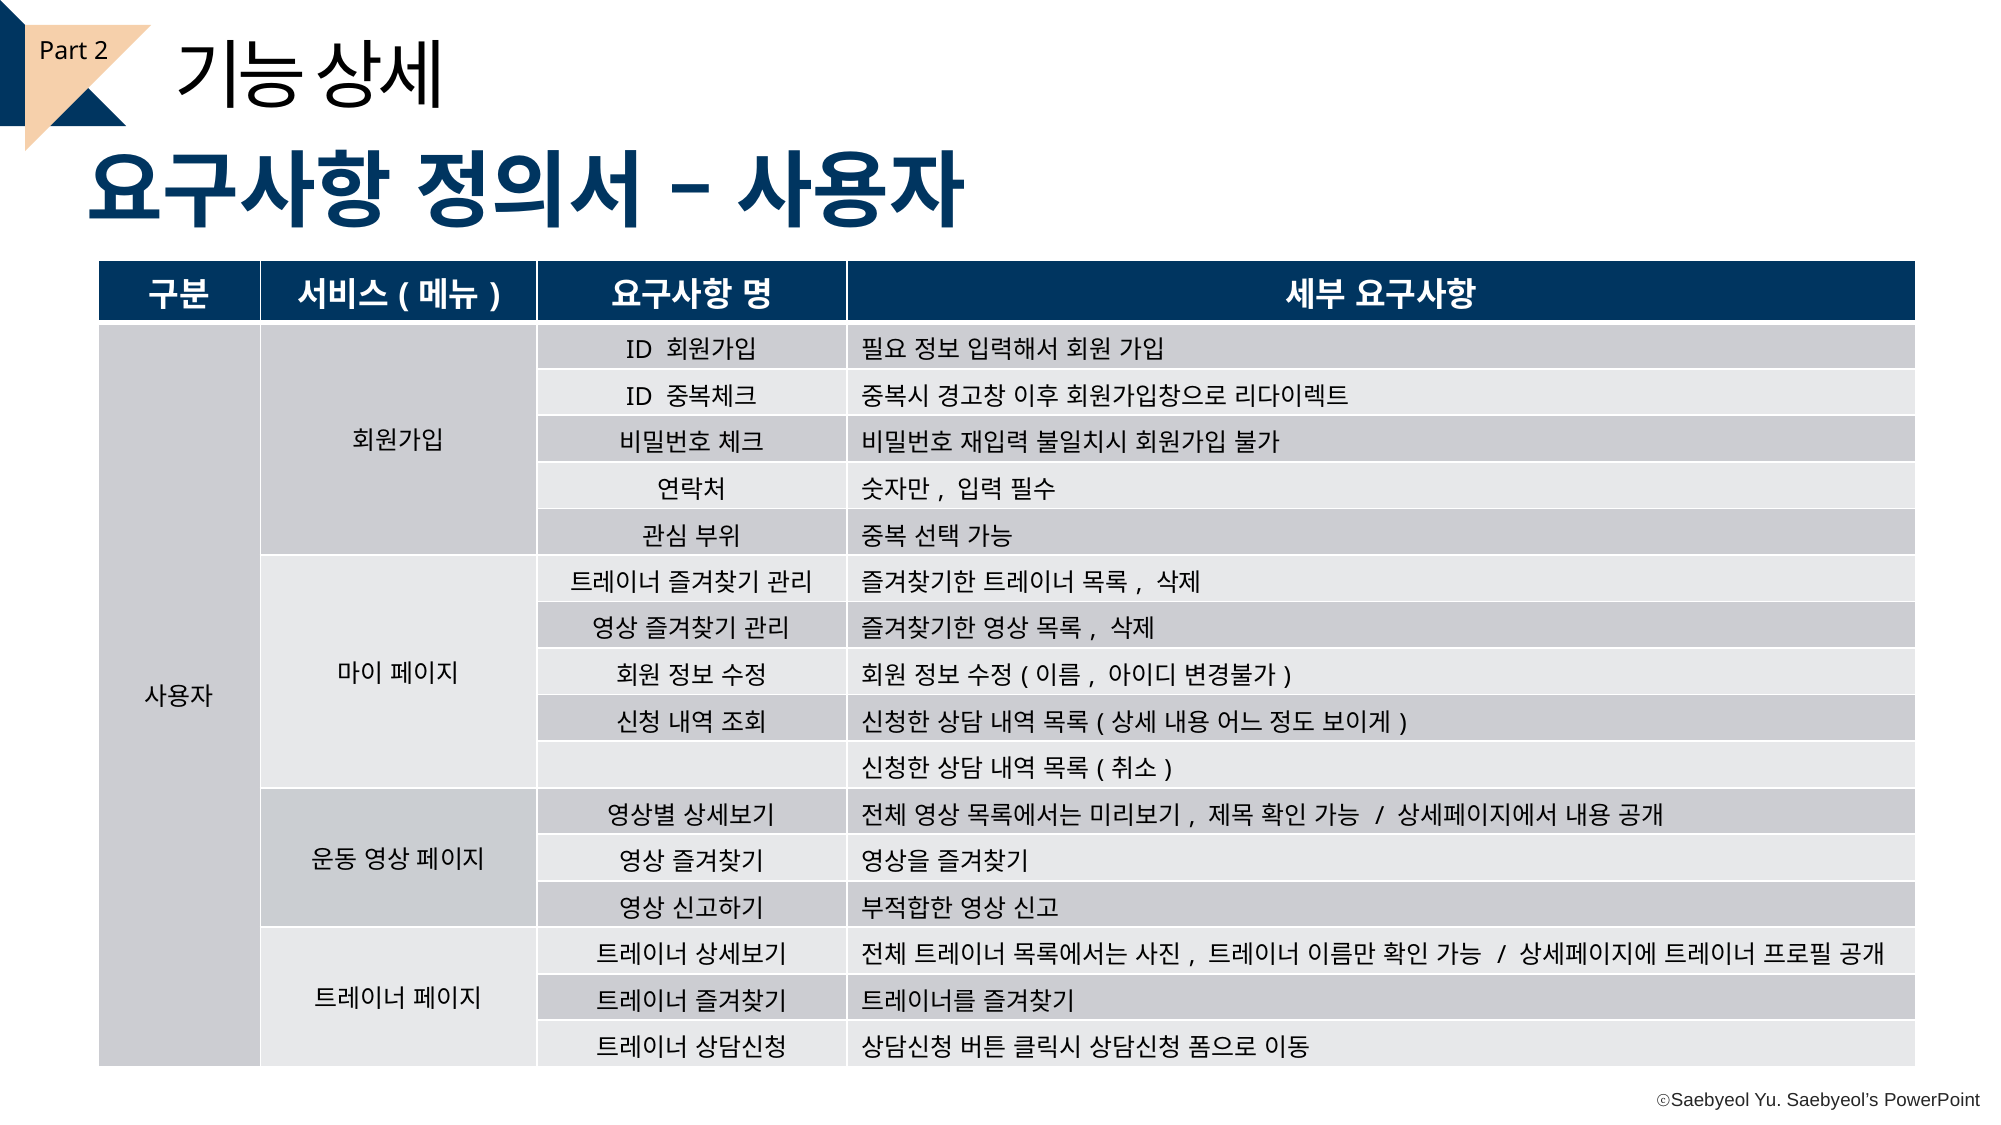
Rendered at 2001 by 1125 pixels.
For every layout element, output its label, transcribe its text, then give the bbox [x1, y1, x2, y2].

table_cell 트레이너 즐겨찾기 [538, 975, 846, 1019]
table_cell 즐겨찾기한 트레이너 목록, 삭제 [848, 556, 1915, 601]
table_cell 영상 즐겨찾기 [538, 835, 846, 880]
table_cell 중복 선택 가능 [848, 509, 1915, 554]
text_box 기능 상세 [159, 19, 462, 125]
table_header 세부 요구사항 [848, 261, 1915, 320]
table_cell 필요 정보 입력해서 회원 가입 [848, 325, 1915, 368]
table_cell 전체 트레이너 목록에서는 사진, 트레이너 이름만 확인 가능 / 상세페이지에 트레이너 프로필 공개 [848, 928, 1915, 973]
table_cell 마이 페이지 [261, 556, 536, 787]
table_header 요구사항 명 [538, 261, 846, 320]
table_cell 부적합한 영상 신고 [848, 882, 1915, 926]
text_box Part 2 [24, 27, 124, 73]
table_cell 사용자 [99, 325, 260, 1066]
table_cell 관심 부위 [538, 509, 846, 554]
table_cell 상담신청 버튼 클릭시 상담신청 폼으로 이동 [848, 1021, 1915, 1066]
table_cell ID 중복체크 [538, 370, 846, 414]
table_cell 회원 정보 수정 [538, 649, 846, 694]
table_cell 중복시 경고창 이후 회원가입창으로 리다이렉트 [848, 370, 1915, 414]
table_header 구분 [99, 261, 260, 320]
table_header 서비스(메뉴) [261, 261, 536, 320]
table_cell 숫자만, 입력 필수 [848, 463, 1915, 508]
text_box [0, 0, 25, 128]
text_box 요구사항 정의서 – 사용자 [71, 130, 981, 245]
table_cell 즐겨찾기한 영상 목록, 삭제 [848, 602, 1915, 647]
table_cell 트레이너 페이지 [261, 928, 536, 1066]
text_box [24, 23, 154, 54]
table_cell 신청한 상담 내역 목록(상세 내용 어느 정도 보이게) [848, 695, 1915, 740]
table_cell ID 회원가입 [538, 325, 846, 368]
table_cell 트레이너 즐겨찾기 관리 [538, 556, 846, 601]
text_box [24, 73, 105, 154]
table_cell 영상을 즐겨찾기 [848, 835, 1915, 880]
table_cell 회원 정보 수정(이름, 아이디 변경불가) [848, 649, 1915, 694]
table_cell 비밀번호 체크 [538, 416, 846, 461]
table_cell 전체 영상 목록에서는 미리보기, 제목 확인 가능 / 상세페이지에서 내용 공개 [848, 789, 1915, 833]
table_cell 트레이너 상세보기 [538, 928, 846, 973]
table_cell 운동 영상 페이지 [261, 789, 536, 926]
table_cell 트레이너 상담신청 [538, 1021, 846, 1066]
table_cell 연락처 [538, 463, 846, 508]
table_cell 신청한 상담 내역 목록(취소) [848, 742, 1915, 787]
table_cell 트레이너를 즐겨찾기 [848, 975, 1915, 1019]
table_cell 비밀번호 재입력 불일치시 회원가입 불가 [848, 416, 1915, 461]
table_cell [538, 742, 846, 787]
table_cell 회원가입 [261, 325, 536, 554]
text_box [51, 88, 129, 128]
table_cell 영상별 상세보기 [538, 789, 846, 833]
table_cell 신청 내역 조회 [538, 695, 846, 740]
table_cell 영상 즐겨찾기 관리 [538, 602, 846, 647]
table_cell 영상 신고하기 [538, 882, 846, 926]
